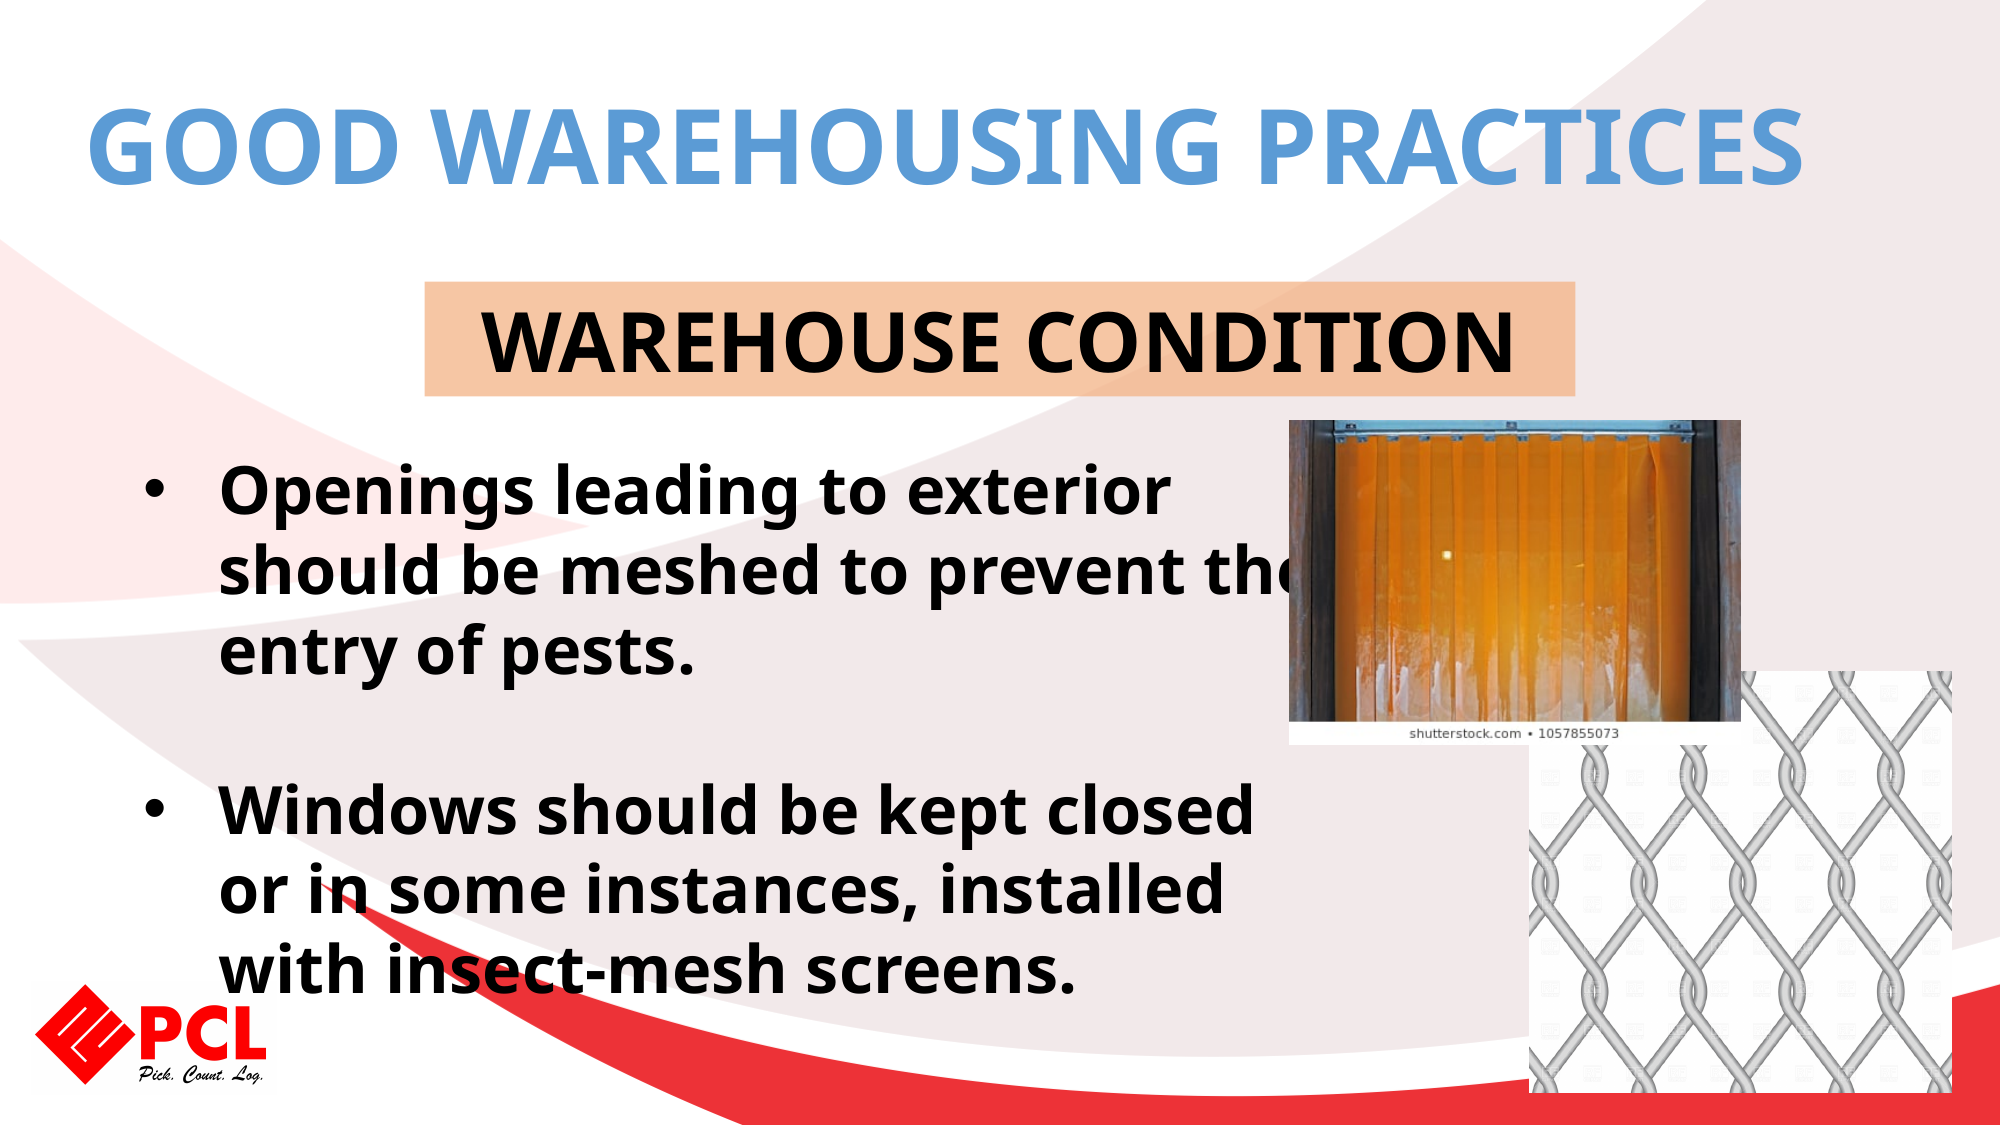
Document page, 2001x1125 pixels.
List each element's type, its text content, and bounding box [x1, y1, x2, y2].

text_box WAREHOUSE CONDITION [424, 281, 1576, 397]
picture [0, 0, 2000, 1125]
text_box GOOD WAREHOUSING PRACTICES [70, 72, 1871, 213]
text_box Openings leading to exterior should be meshed to prevent the entry of pests. Windows should be kept closed or in some instances, installed with insect-mesh screens. [127, 439, 1358, 1095]
